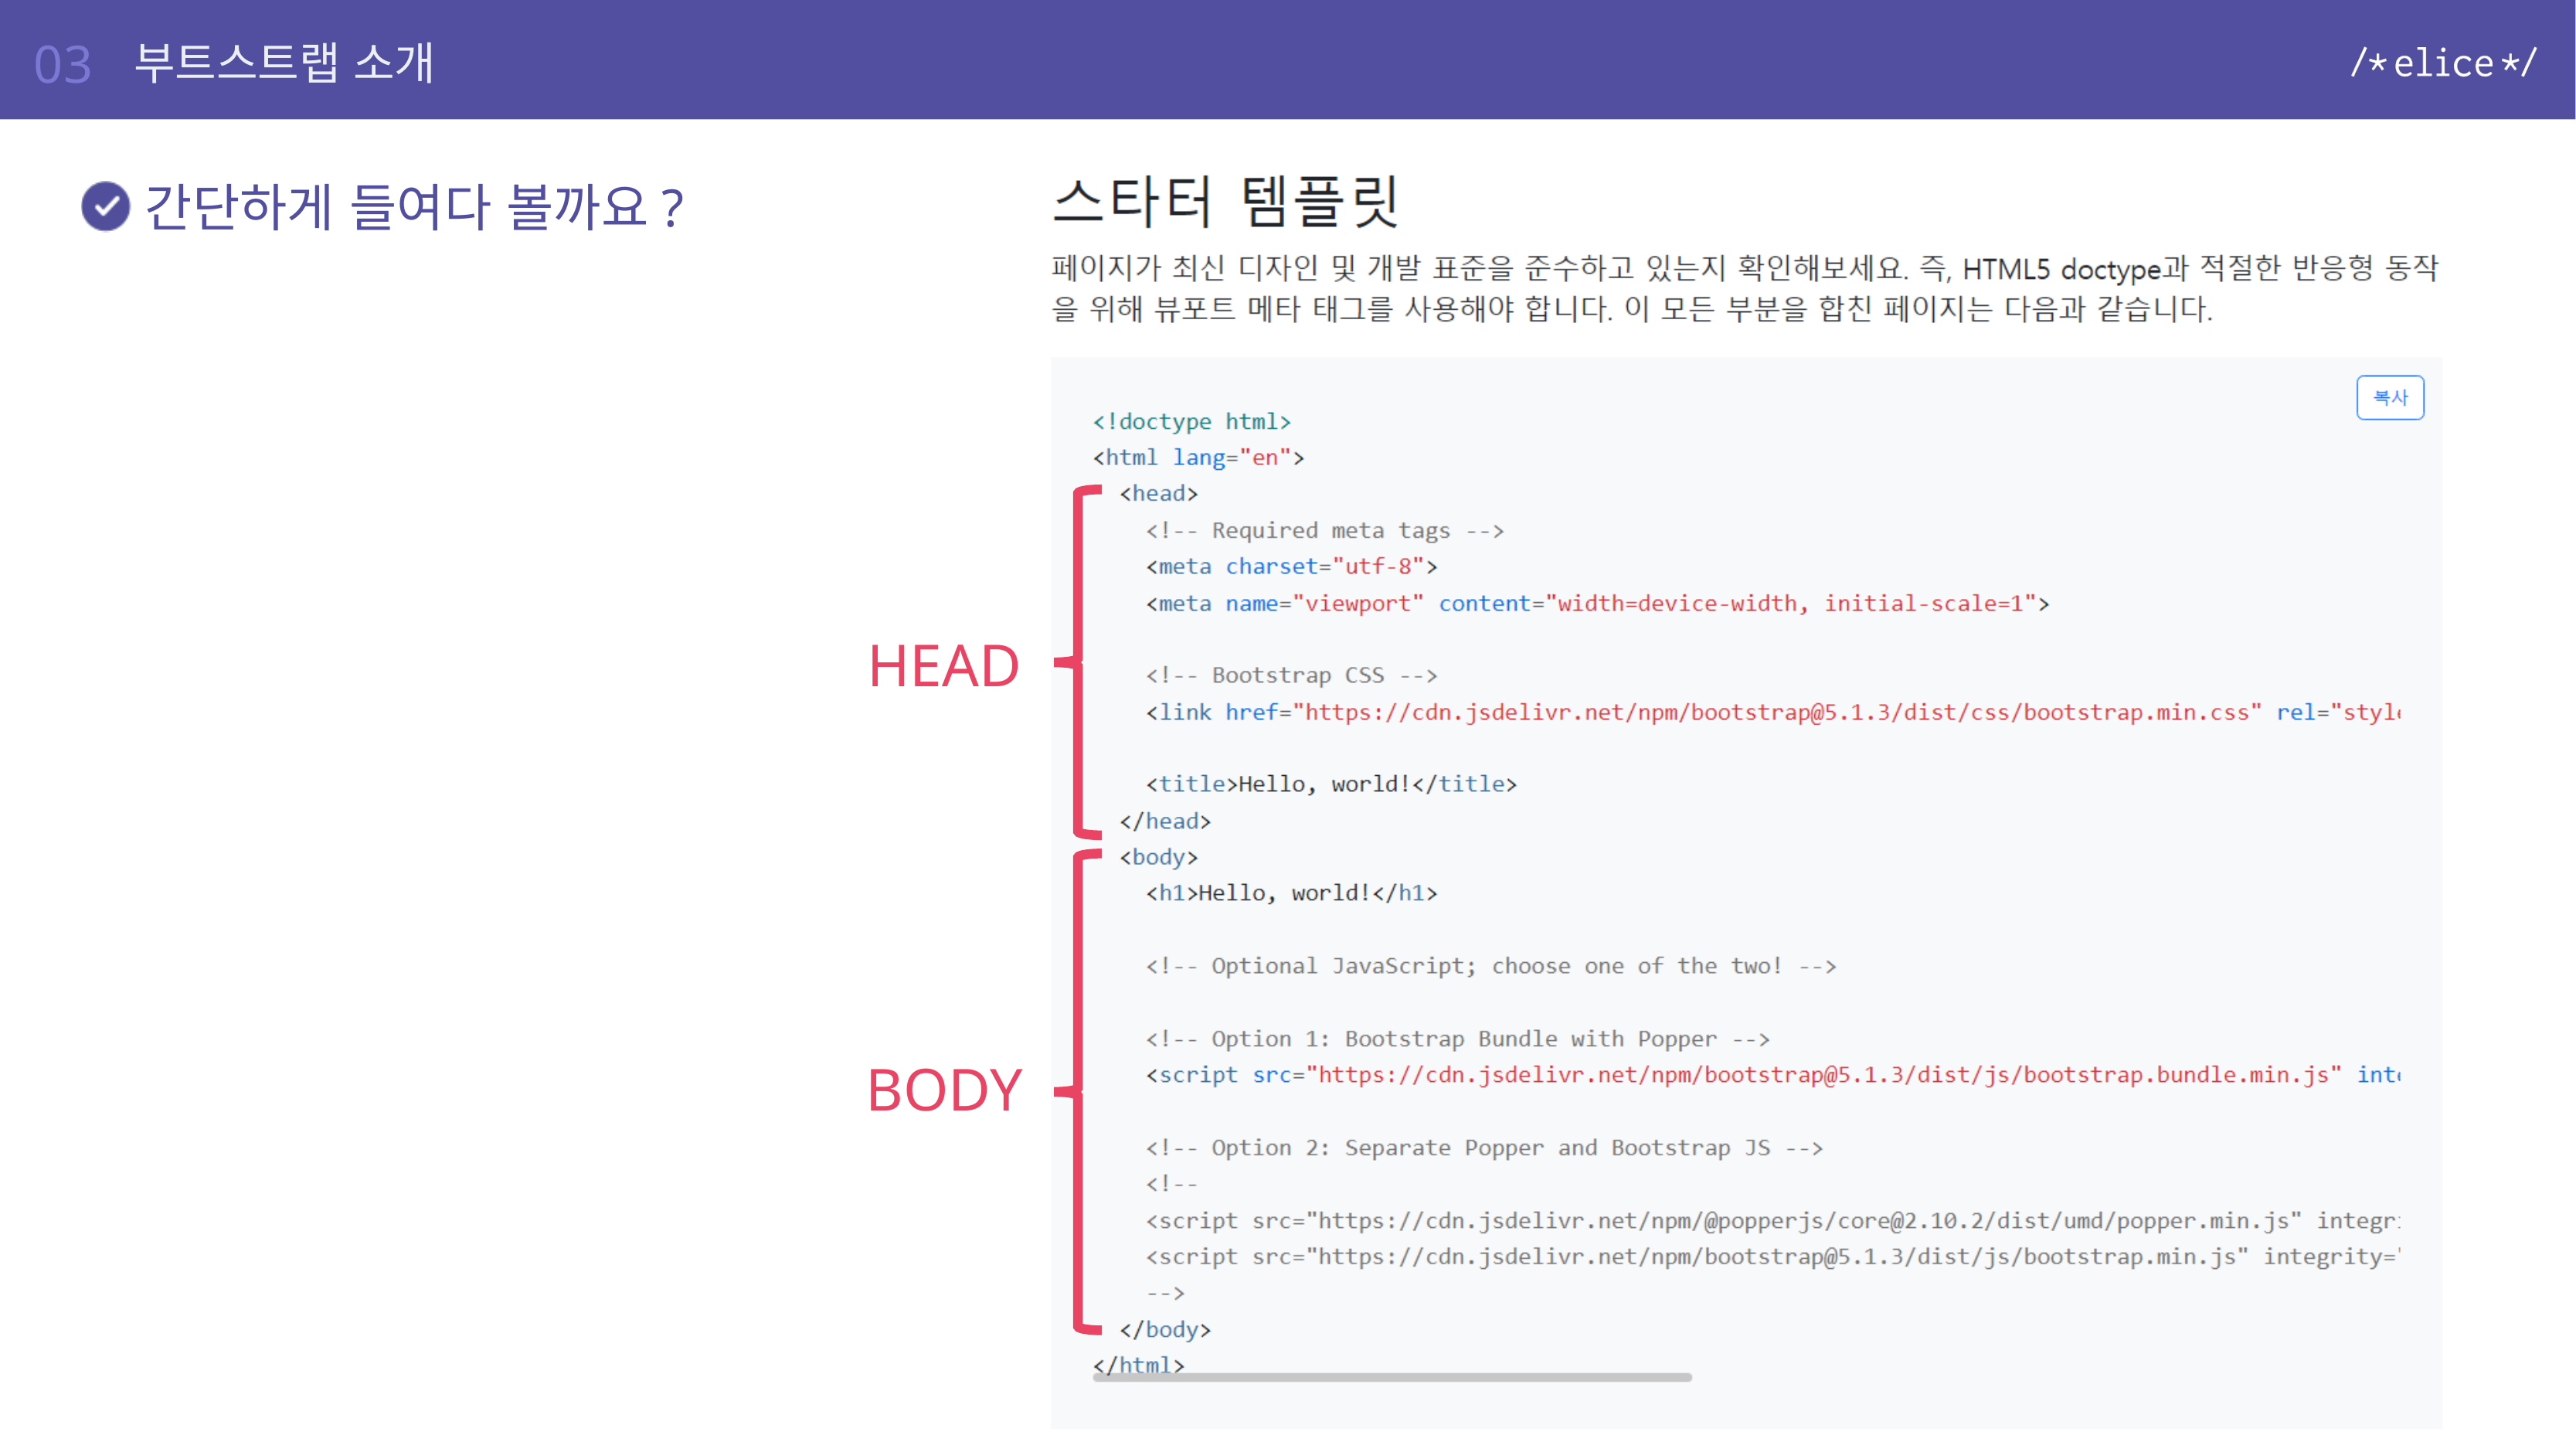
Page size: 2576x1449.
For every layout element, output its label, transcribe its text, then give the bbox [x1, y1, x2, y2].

list 03 [33, 17, 134, 107]
list 간단하게 들여다 볼까요? [134, 162, 1005, 251]
picture [81, 180, 133, 233]
text_box HEAD [811, 623, 1005, 713]
list 부트스트랩 소개 [134, 17, 2311, 107]
picture [1014, 135, 2475, 1449]
text_box BODY [811, 1047, 1005, 1137]
picture [2347, 32, 2542, 91]
